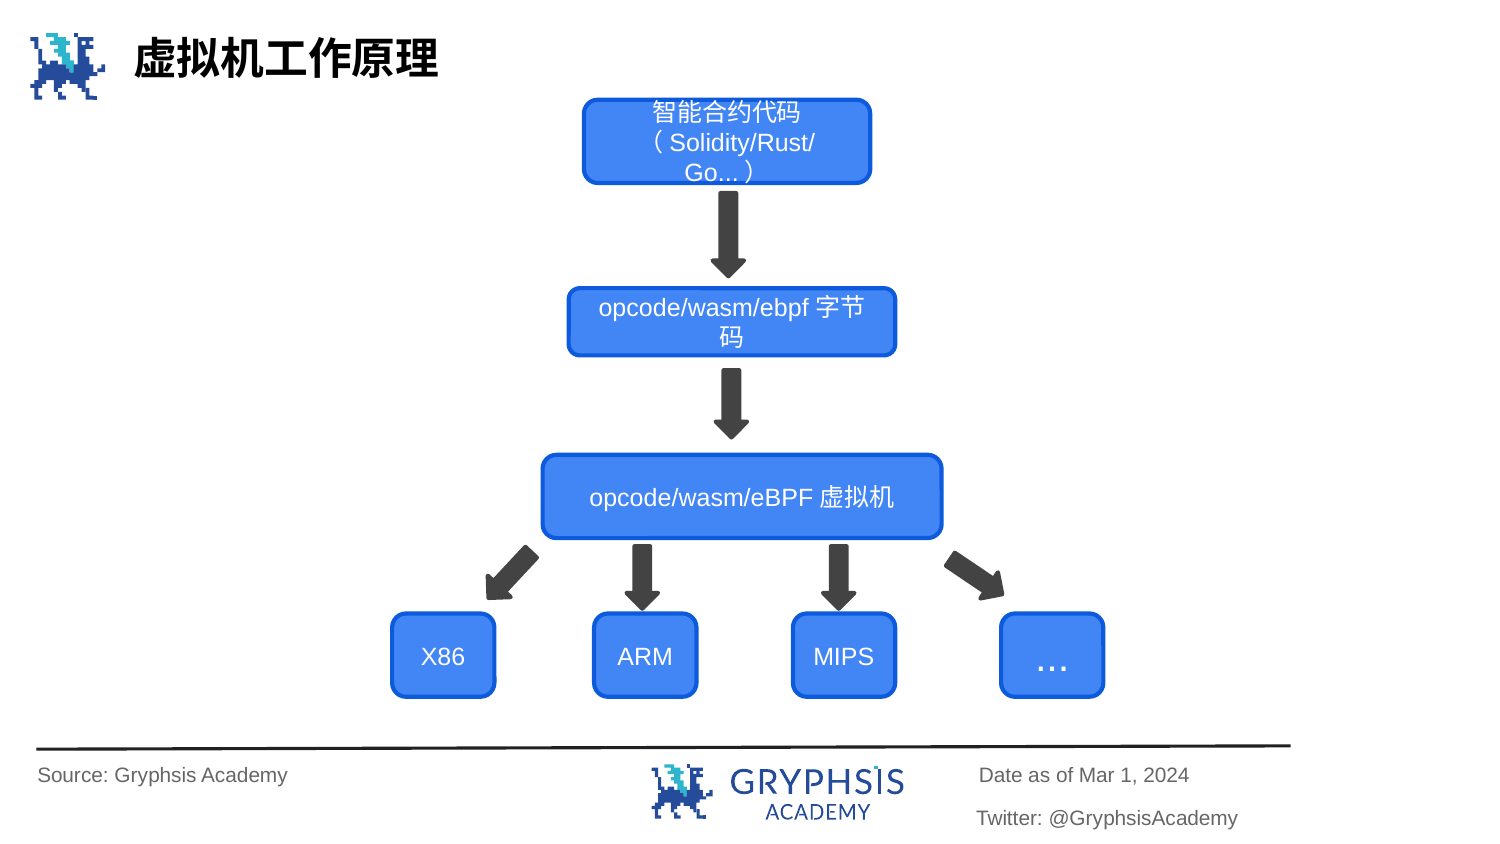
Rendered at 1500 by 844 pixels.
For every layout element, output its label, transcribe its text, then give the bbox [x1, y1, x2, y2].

text_box [713, 368, 750, 440]
text_box 虚拟机工作原理 [117, 15, 1449, 99]
text_box Date as of Mar 1, 2024 [963, 758, 1290, 800]
text_box [821, 544, 857, 611]
text_box [943, 550, 1005, 601]
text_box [36, 745, 1291, 750]
text_box ARM [591, 611, 699, 699]
text_box X86 [390, 611, 497, 699]
text_box Source: Gryphsis Academy [22, 749, 748, 800]
text_box ... [999, 611, 1106, 699]
text_box MIPS [790, 611, 898, 699]
text_box [624, 544, 660, 611]
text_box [730, 765, 904, 820]
text_box [710, 190, 746, 279]
text_box opcode/wasm/eBPF虚拟机 [540, 452, 944, 541]
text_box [651, 764, 713, 819]
text_box 智能合约代码（Solidity/Rust/Go...） [581, 97, 873, 186]
text_box [485, 544, 539, 601]
text_box opcode/wasm/ebpf字节码 [566, 286, 898, 358]
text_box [30, 32, 106, 100]
text_box Twitter: @GryphsisAcademy [960, 792, 1288, 843]
